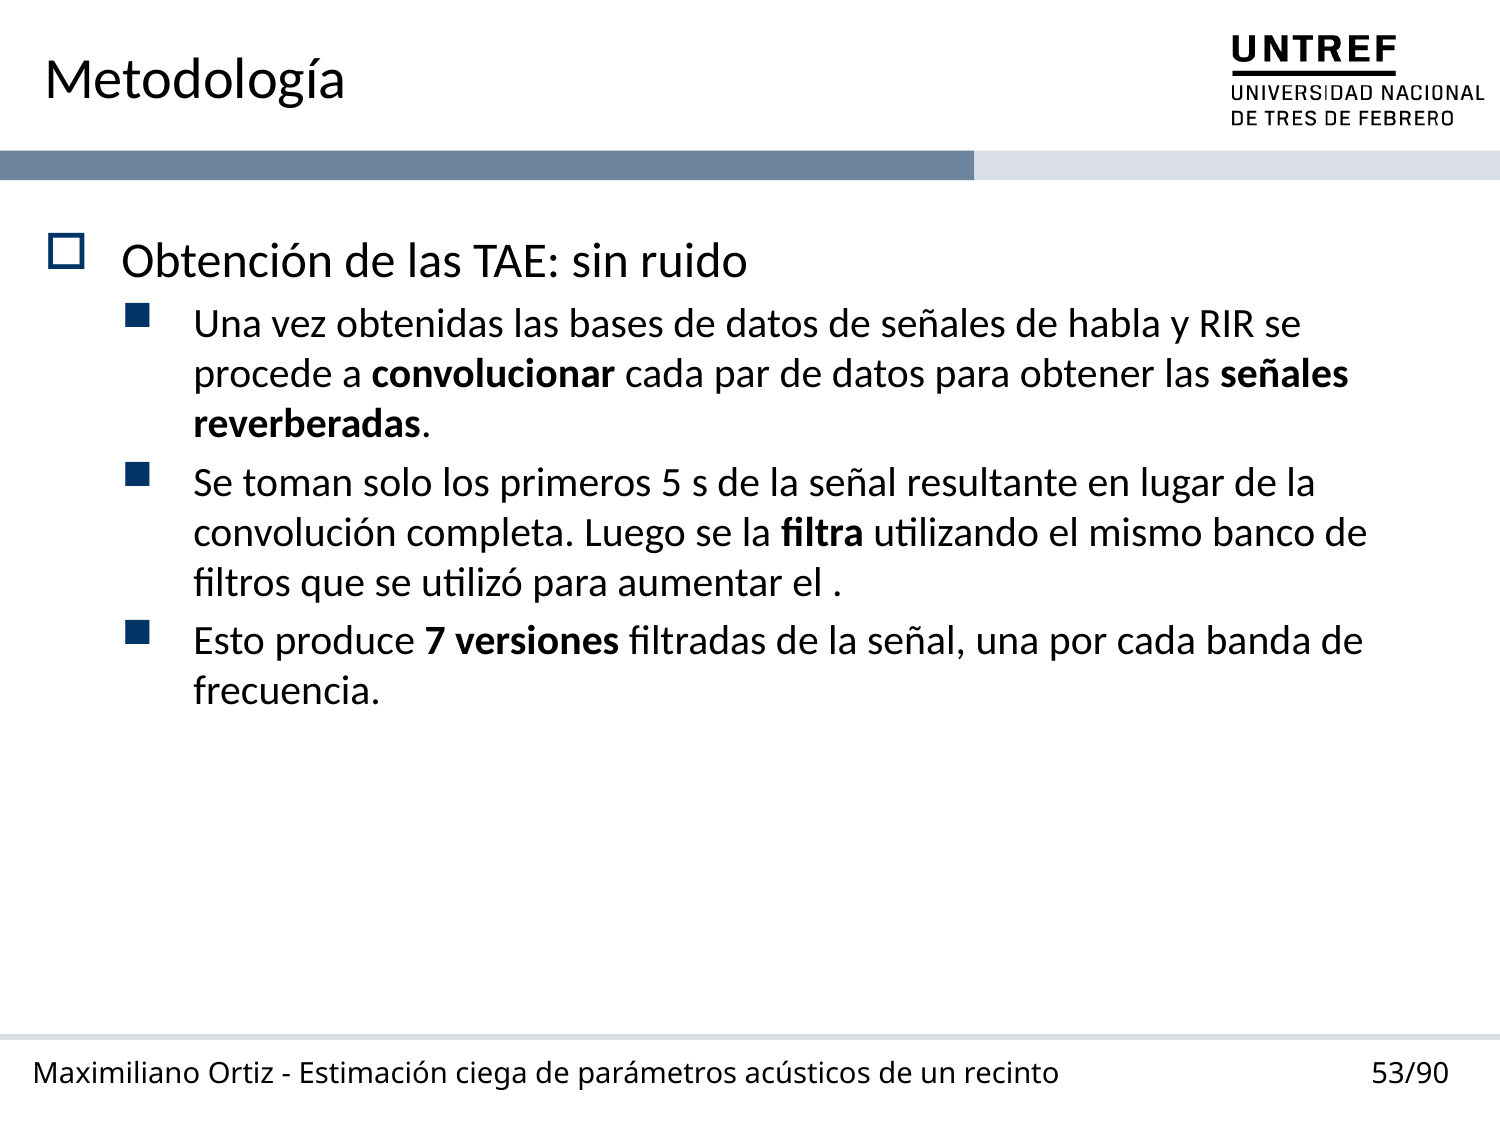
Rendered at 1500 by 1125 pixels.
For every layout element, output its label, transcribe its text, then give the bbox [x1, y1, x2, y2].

picture [1224, 31, 1495, 132]
text_box 53/90 [1187, 1046, 1465, 1111]
text_box [725, 537, 775, 588]
text_box Maximiliano Ortiz - Estimación ciega de parámetros acústicos de un recinto [17, 1046, 1187, 1111]
title Metodología [29, 14, 1211, 136]
